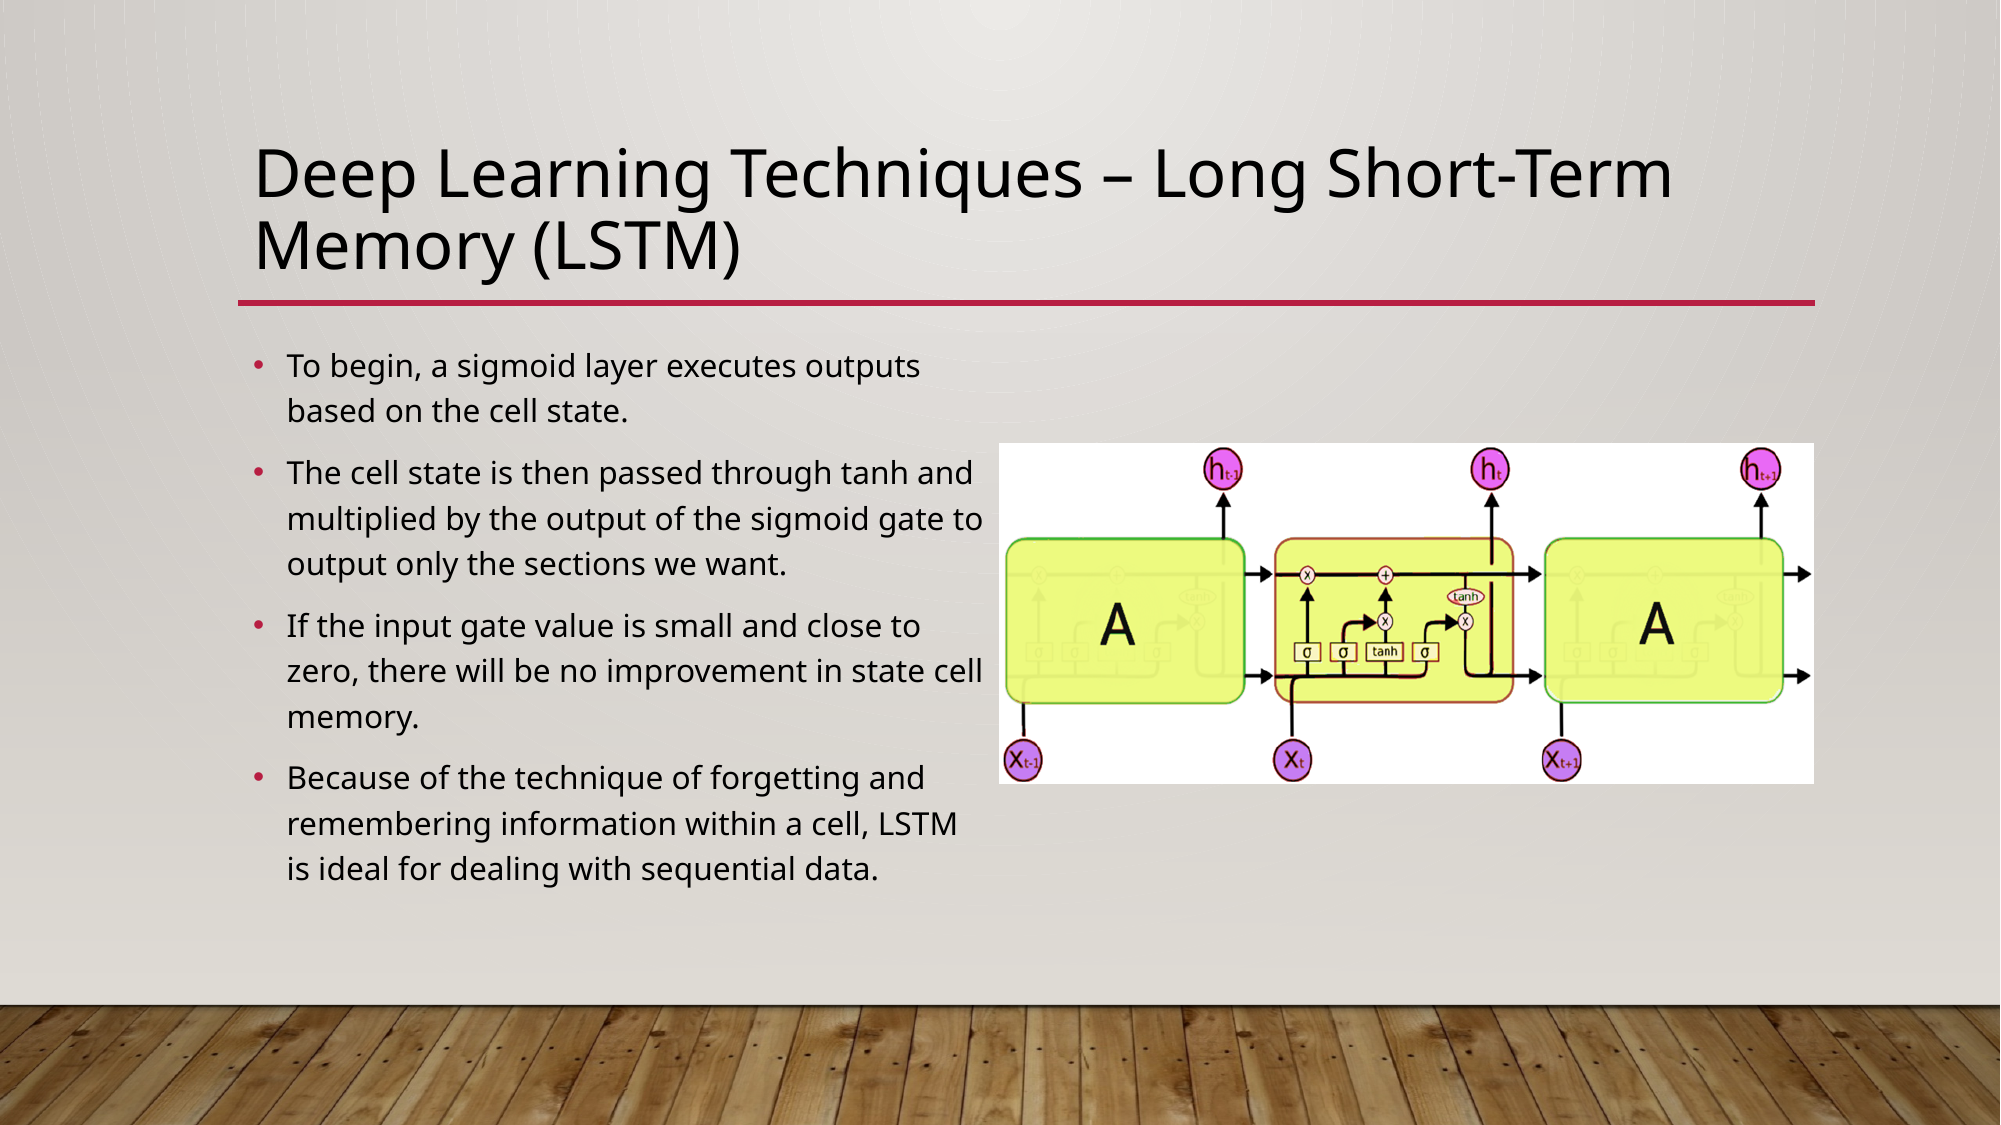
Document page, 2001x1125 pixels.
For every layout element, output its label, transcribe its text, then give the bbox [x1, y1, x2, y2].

picture [0, 1005, 2000, 1125]
picture [999, 443, 1814, 784]
title Deep Learning Techniques – Long Short-Term Memory (LSTM) [238, 131, 1814, 305]
list To begin, a sigmoid layer executes outputs based on the cell state. The cell state is then passed through tanh and multiplied by the output of the sigmoid gate to output only the sections we want. If the input gate value is small and close to zero, there will be no improvement in state cell memory. Because of the technique of forgetting and remembering information within a cell, LSTM is ideal for dealing with sequential data. [238, 330, 1000, 897]
